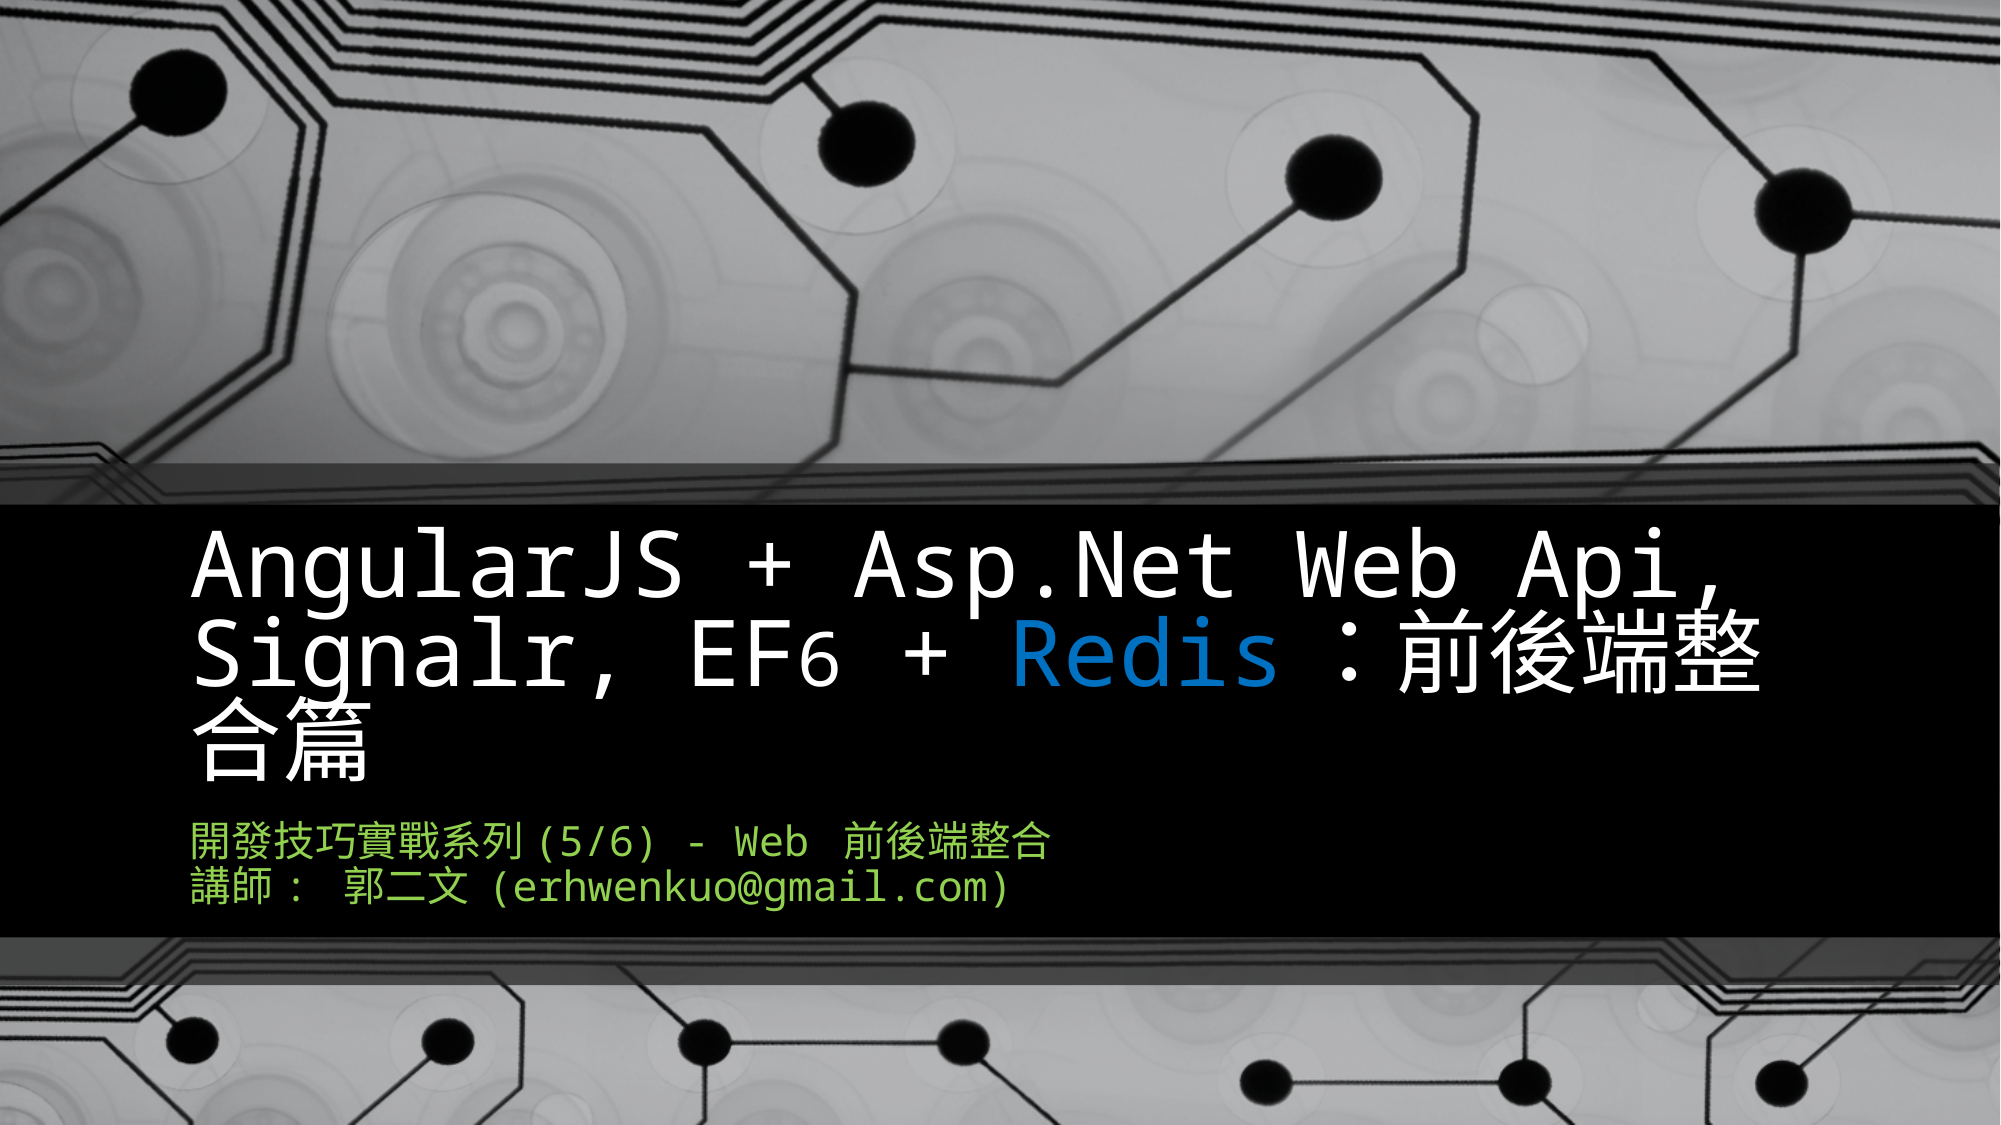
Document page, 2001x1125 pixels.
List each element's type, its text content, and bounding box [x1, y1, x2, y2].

picture [0, 0, 2001, 1125]
subtitle 開發技巧實戰系列(5/6) - Web 前後端整合 講師: 郭二文 (erhwenkuo@gmail.com) [174, 812, 1825, 925]
title AngularJS + Asp.Net Web Api, Signalr, EF6 + Redis：前後端整合篇 [174, 519, 1825, 800]
